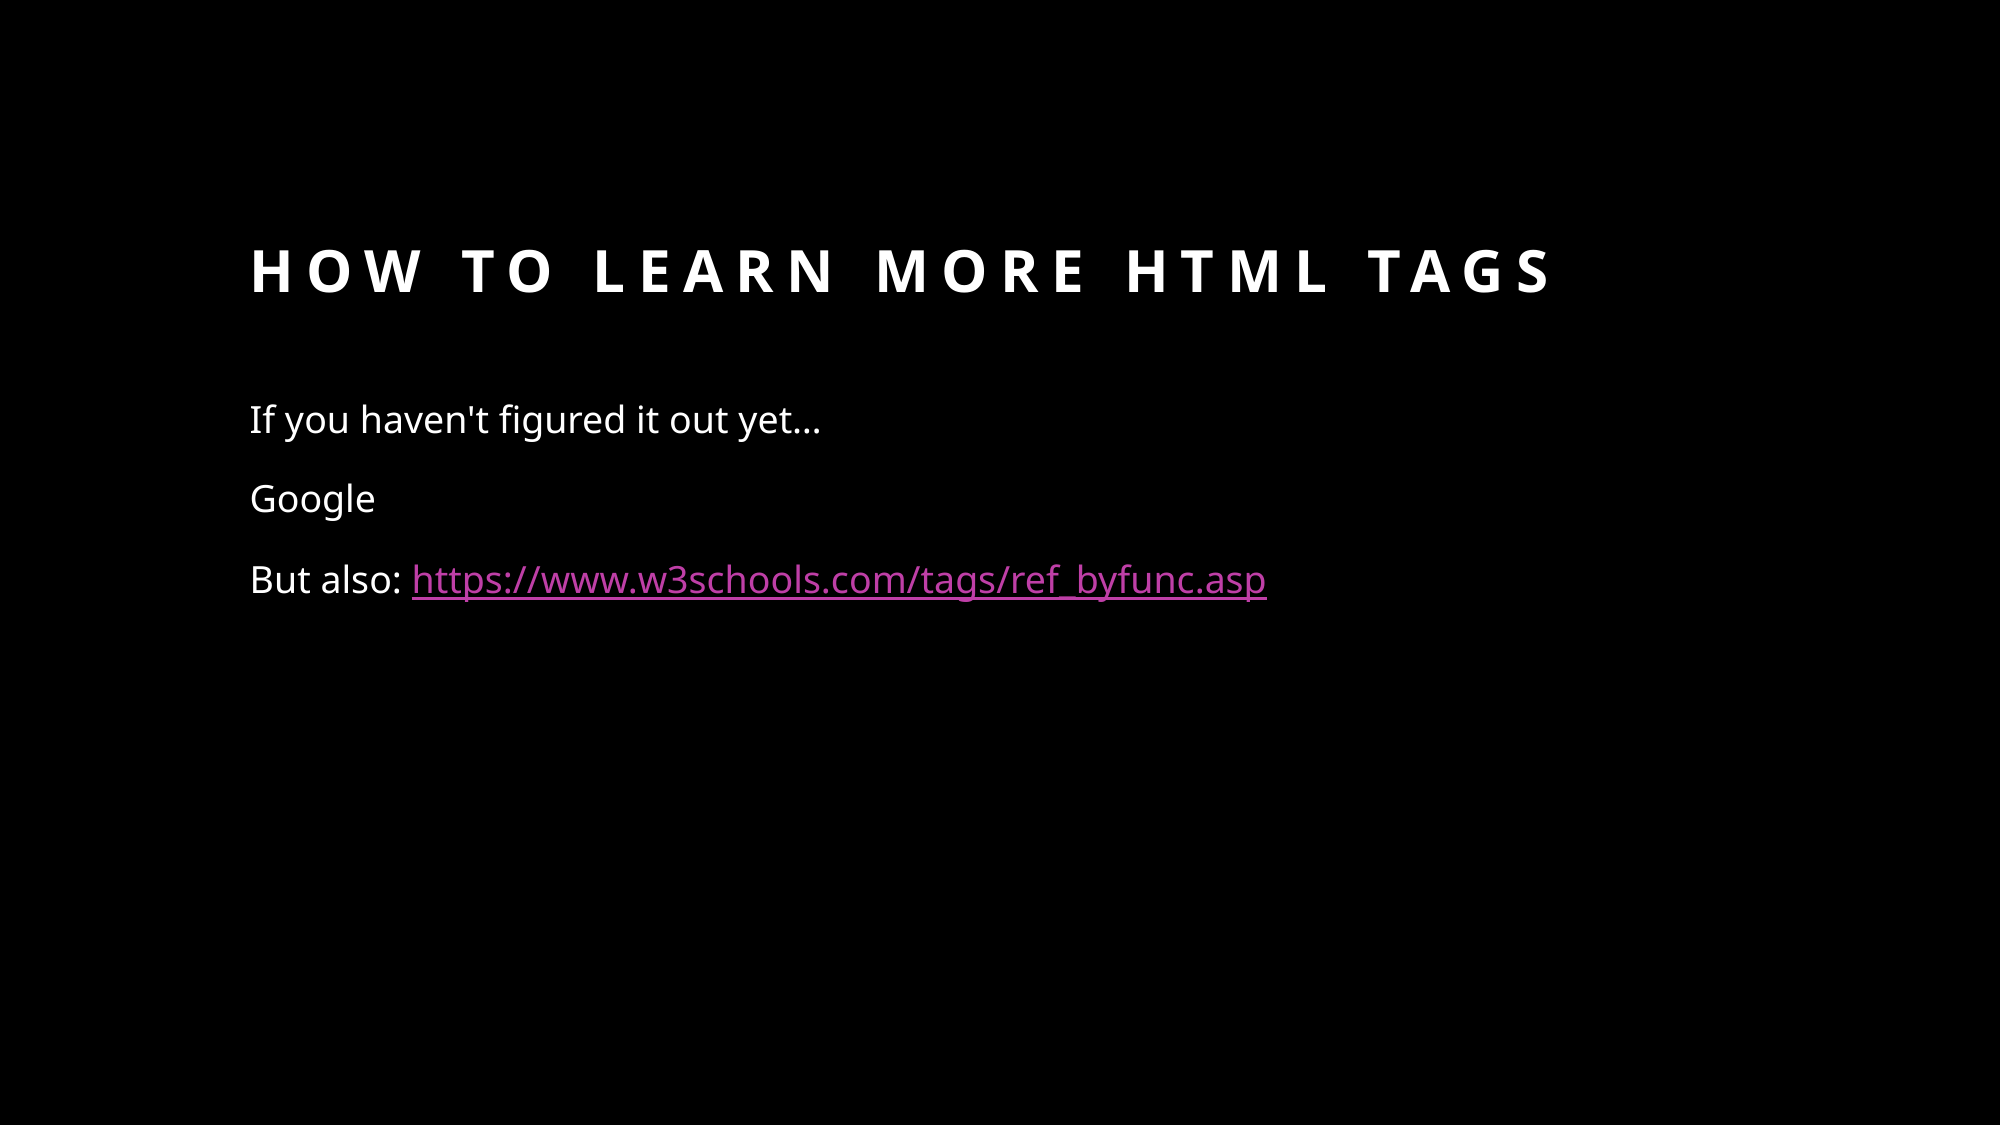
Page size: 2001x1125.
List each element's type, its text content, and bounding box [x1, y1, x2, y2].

title How to learn more html tags [234, 171, 1750, 313]
list If you haven't figured it out yet… Google But also: https://www.w3schools.com/tags/ref_byfunc.asp [234, 375, 1750, 1000]
